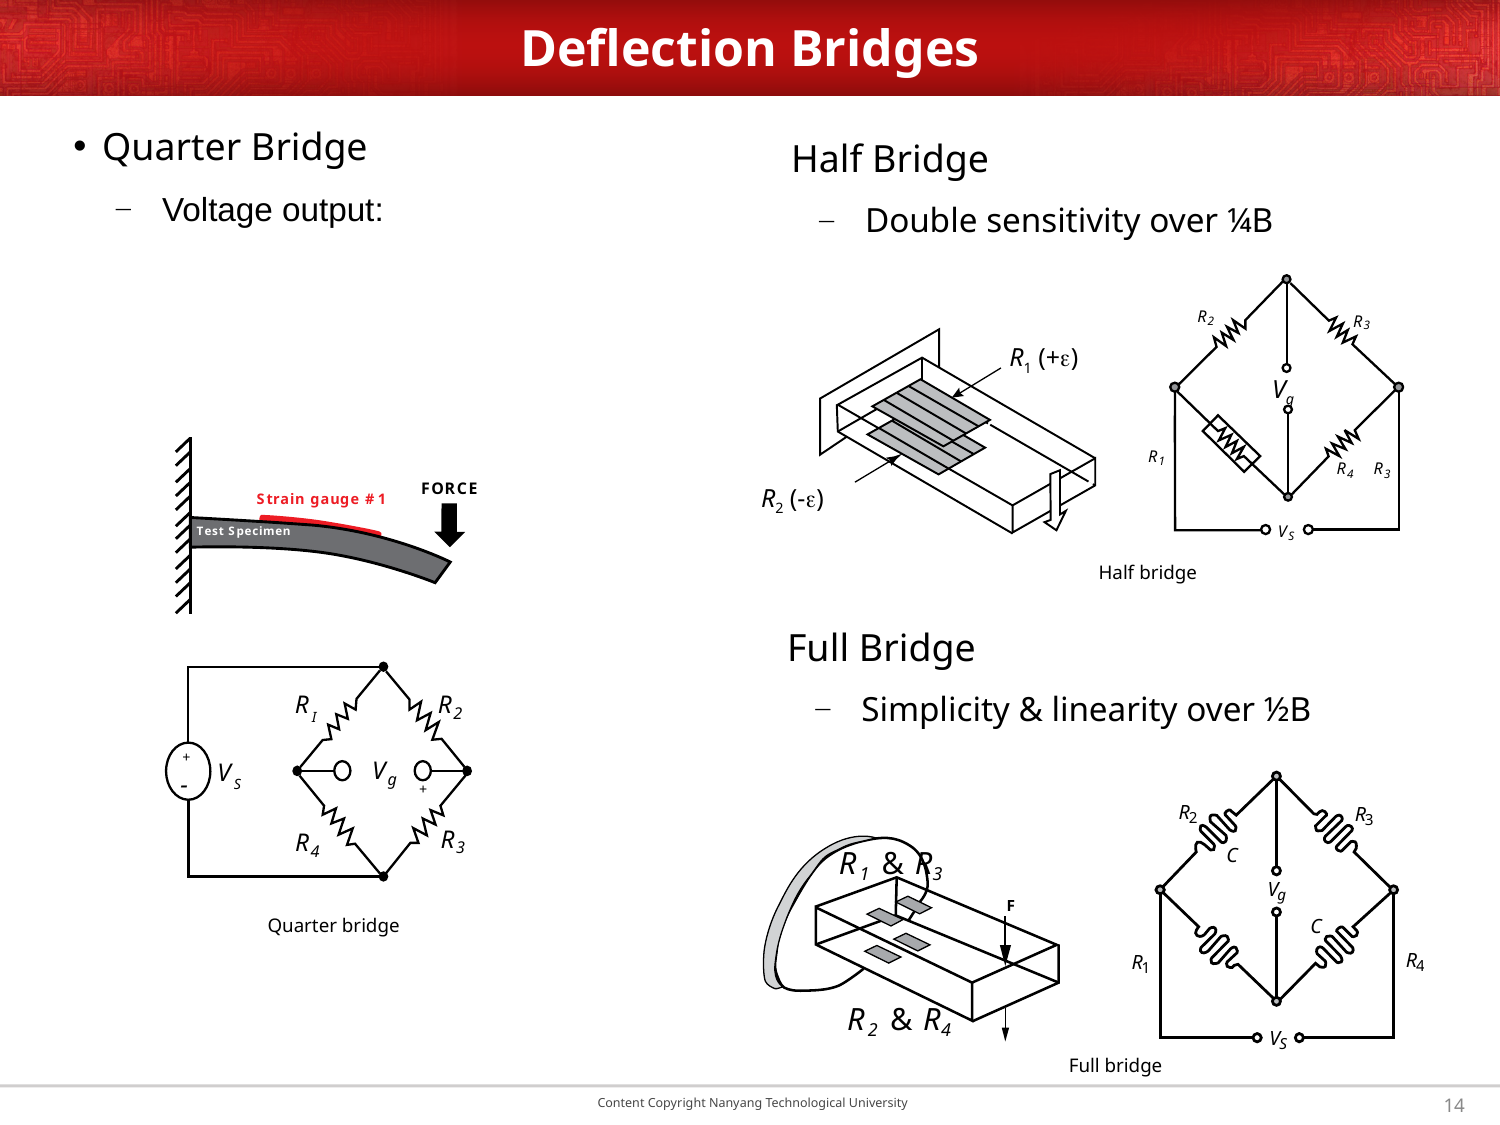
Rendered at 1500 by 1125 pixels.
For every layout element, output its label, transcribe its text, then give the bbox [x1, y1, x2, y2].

list Half Bridge Double sensitivity over ¼B [776, 104, 1439, 464]
text_box Quarter bridge [138, 906, 529, 944]
list Full Bridge Simplicity & linearity over ½B [772, 593, 1500, 953]
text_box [762, 770, 1424, 1053]
list Quarter Bridge Voltage output: [58, 93, 567, 431]
picture [164, 661, 494, 882]
text_box Half bridge [952, 556, 1343, 591]
text_box Full bridge [920, 1061, 1311, 1084]
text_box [746, 273, 1405, 548]
title Deflection Bridges [0, 0, 1500, 93]
picture [174, 436, 494, 615]
